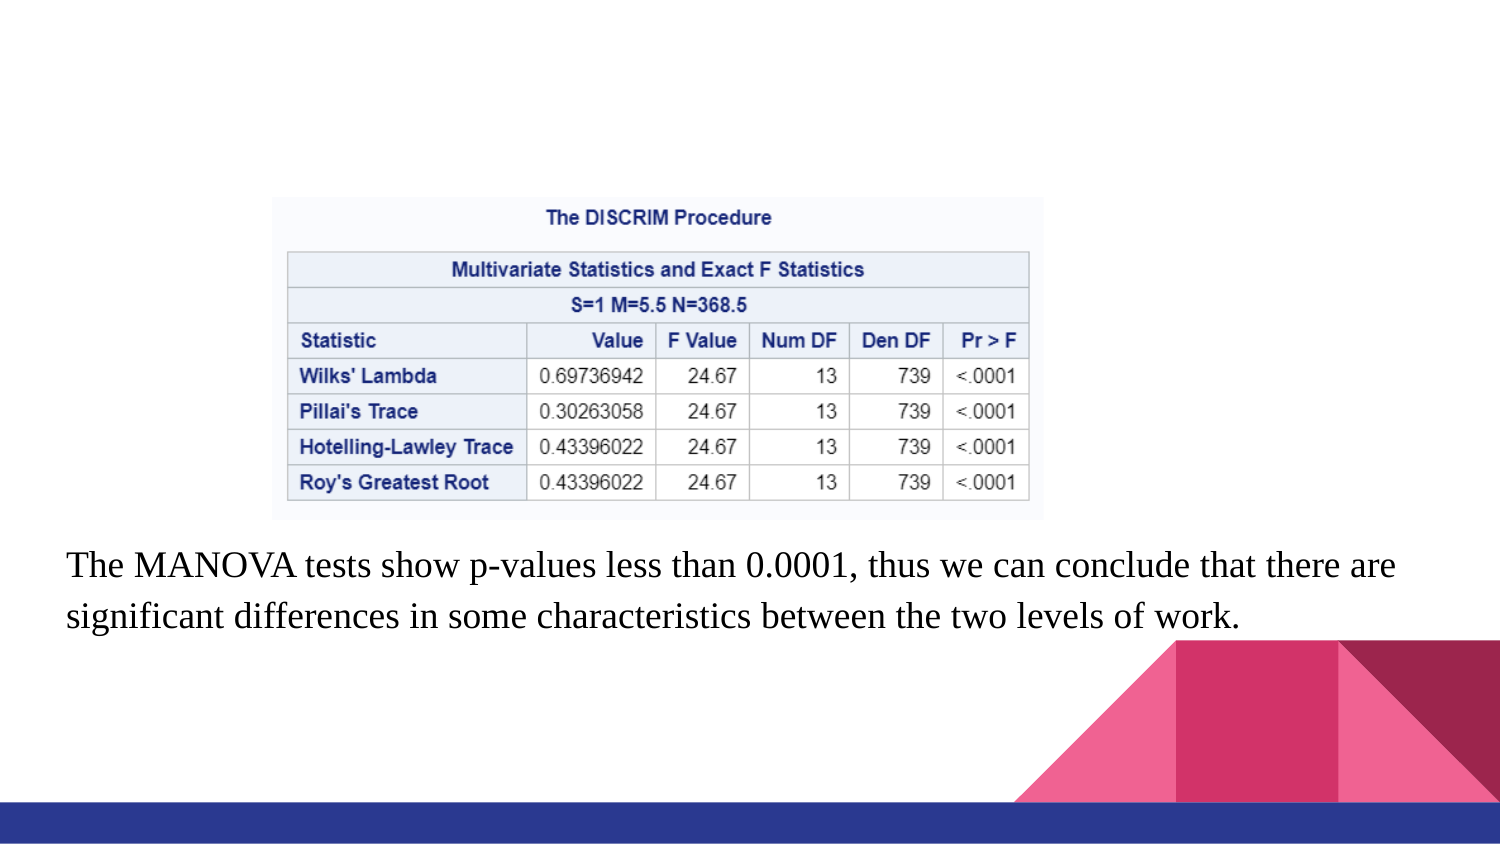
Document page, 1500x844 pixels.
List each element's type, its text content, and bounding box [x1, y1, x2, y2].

picture [272, 197, 1045, 521]
list The MANOVA tests show p-values less than 0.0001, thus we can conclude that there are significant differences in some characteristics between the two levels of work. [51, 201, 1449, 750]
